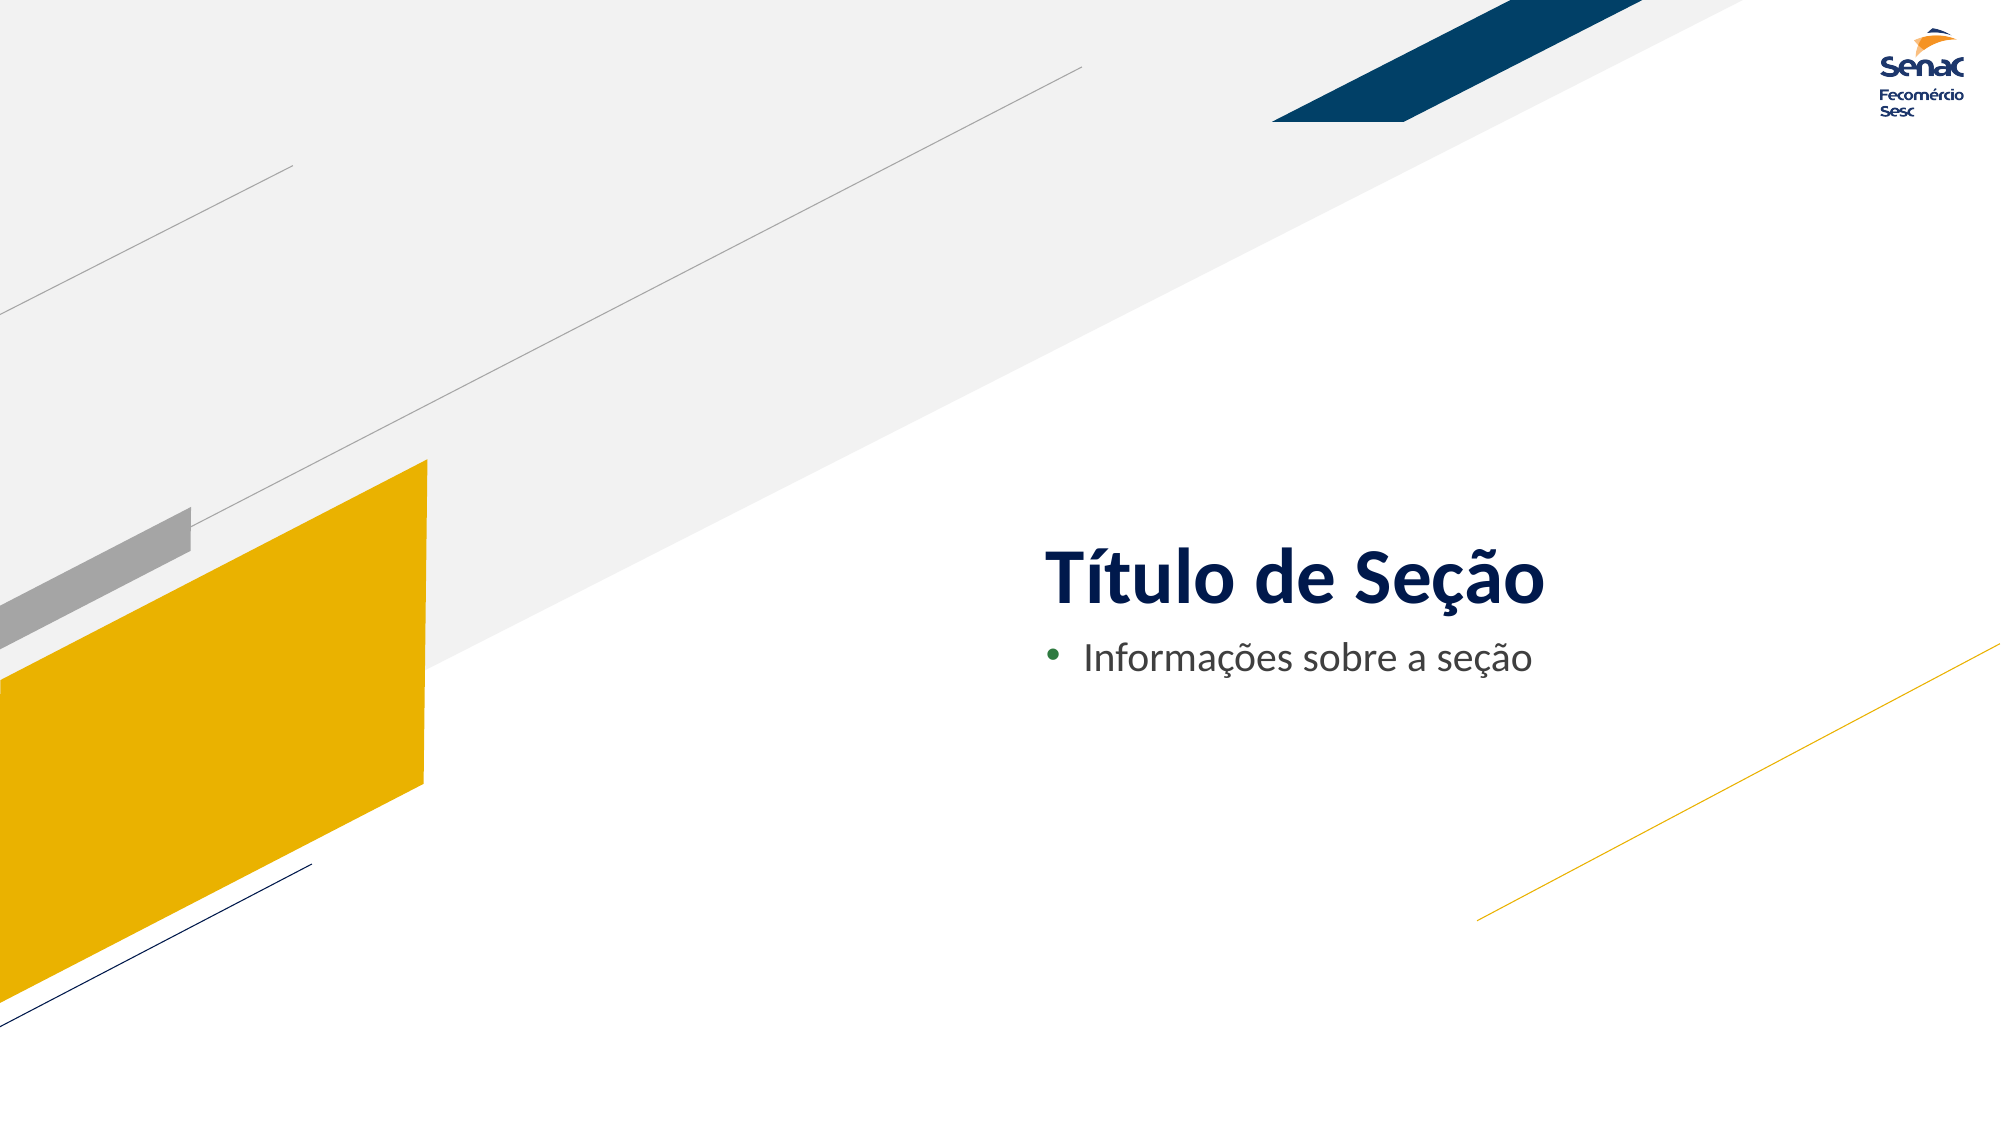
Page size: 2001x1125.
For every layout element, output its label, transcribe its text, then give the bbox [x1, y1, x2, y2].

list Informações sobre a seção [1030, 622, 1837, 772]
title Título de Seção [1030, 326, 1837, 620]
picture [1880, 28, 1964, 117]
